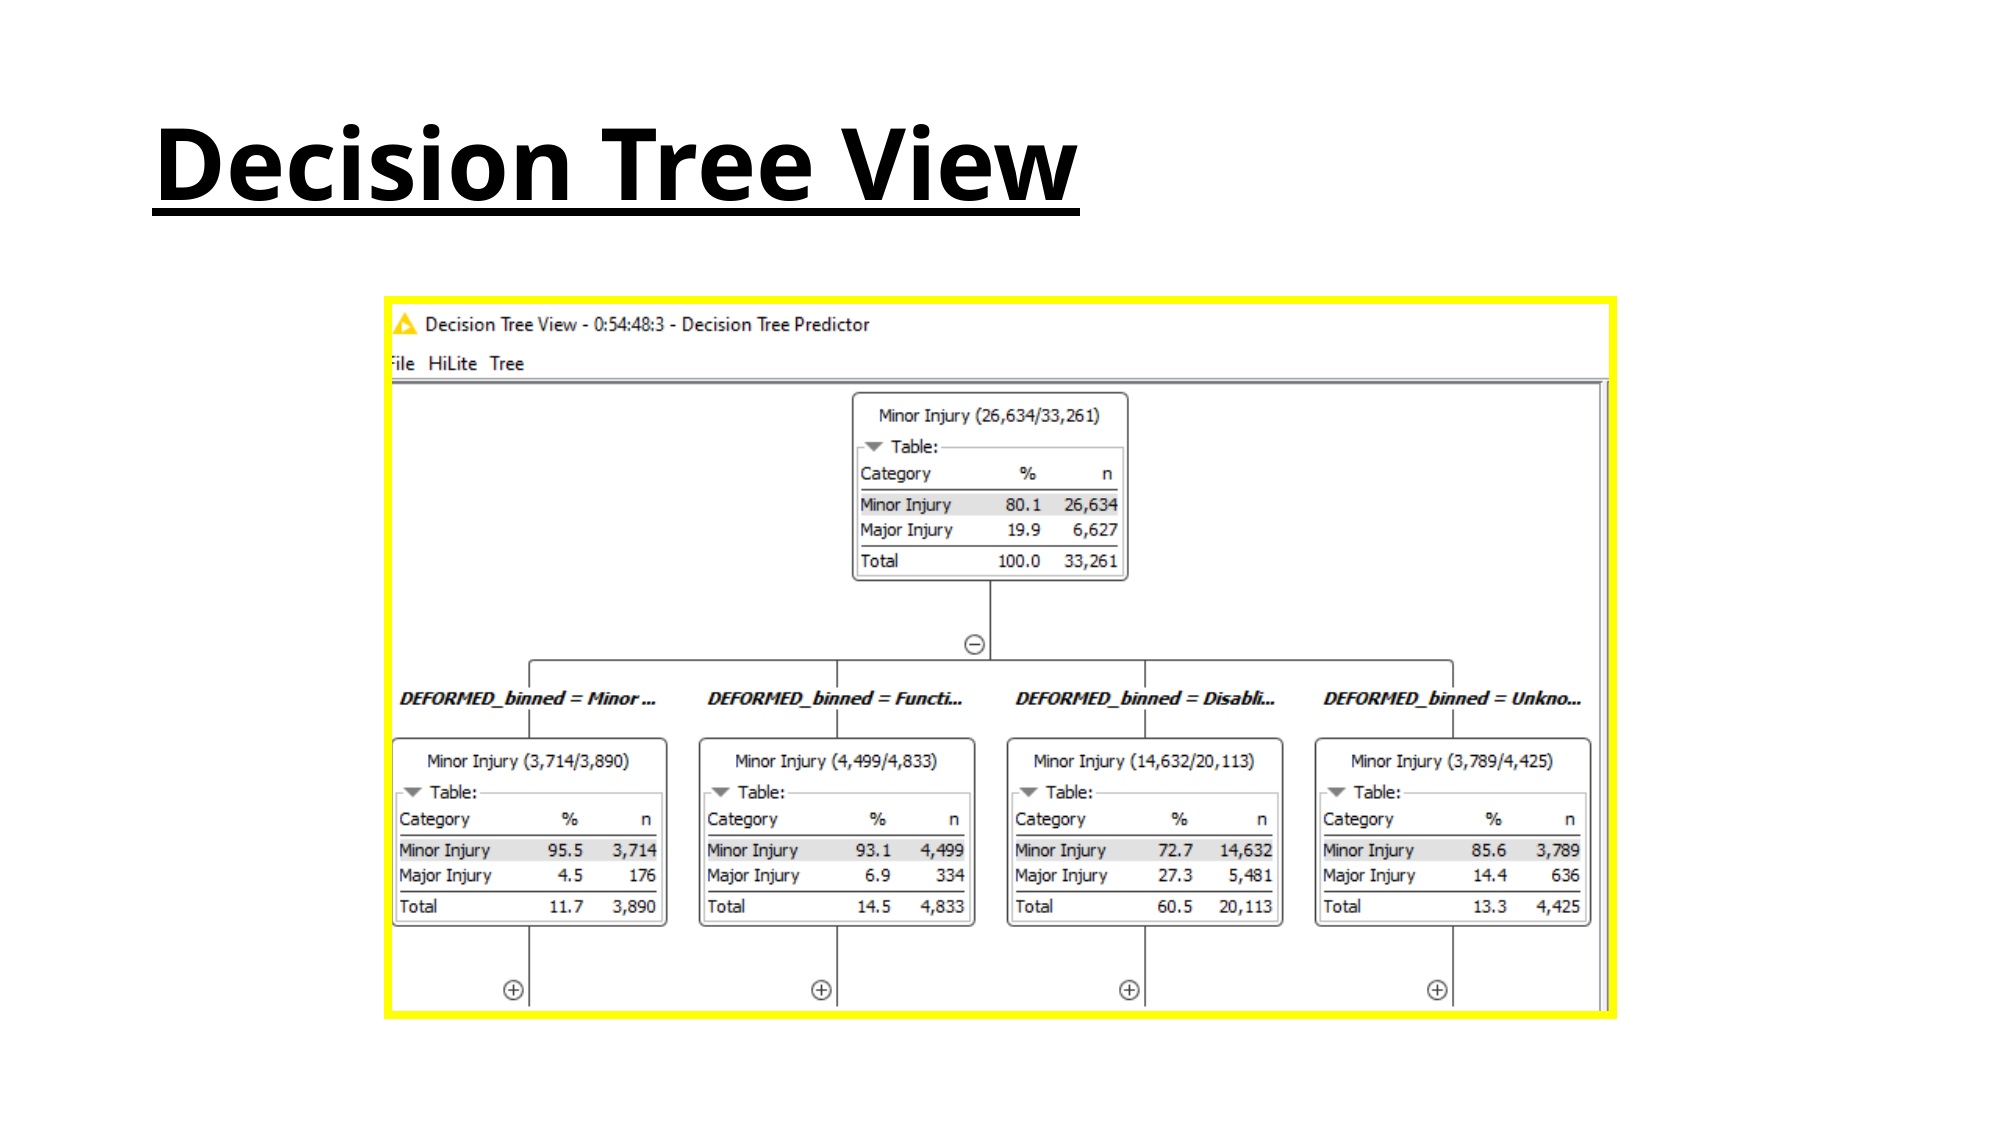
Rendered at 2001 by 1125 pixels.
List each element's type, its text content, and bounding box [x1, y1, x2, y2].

title Decision Tree View [137, 59, 1863, 278]
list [388, 300, 1612, 1013]
